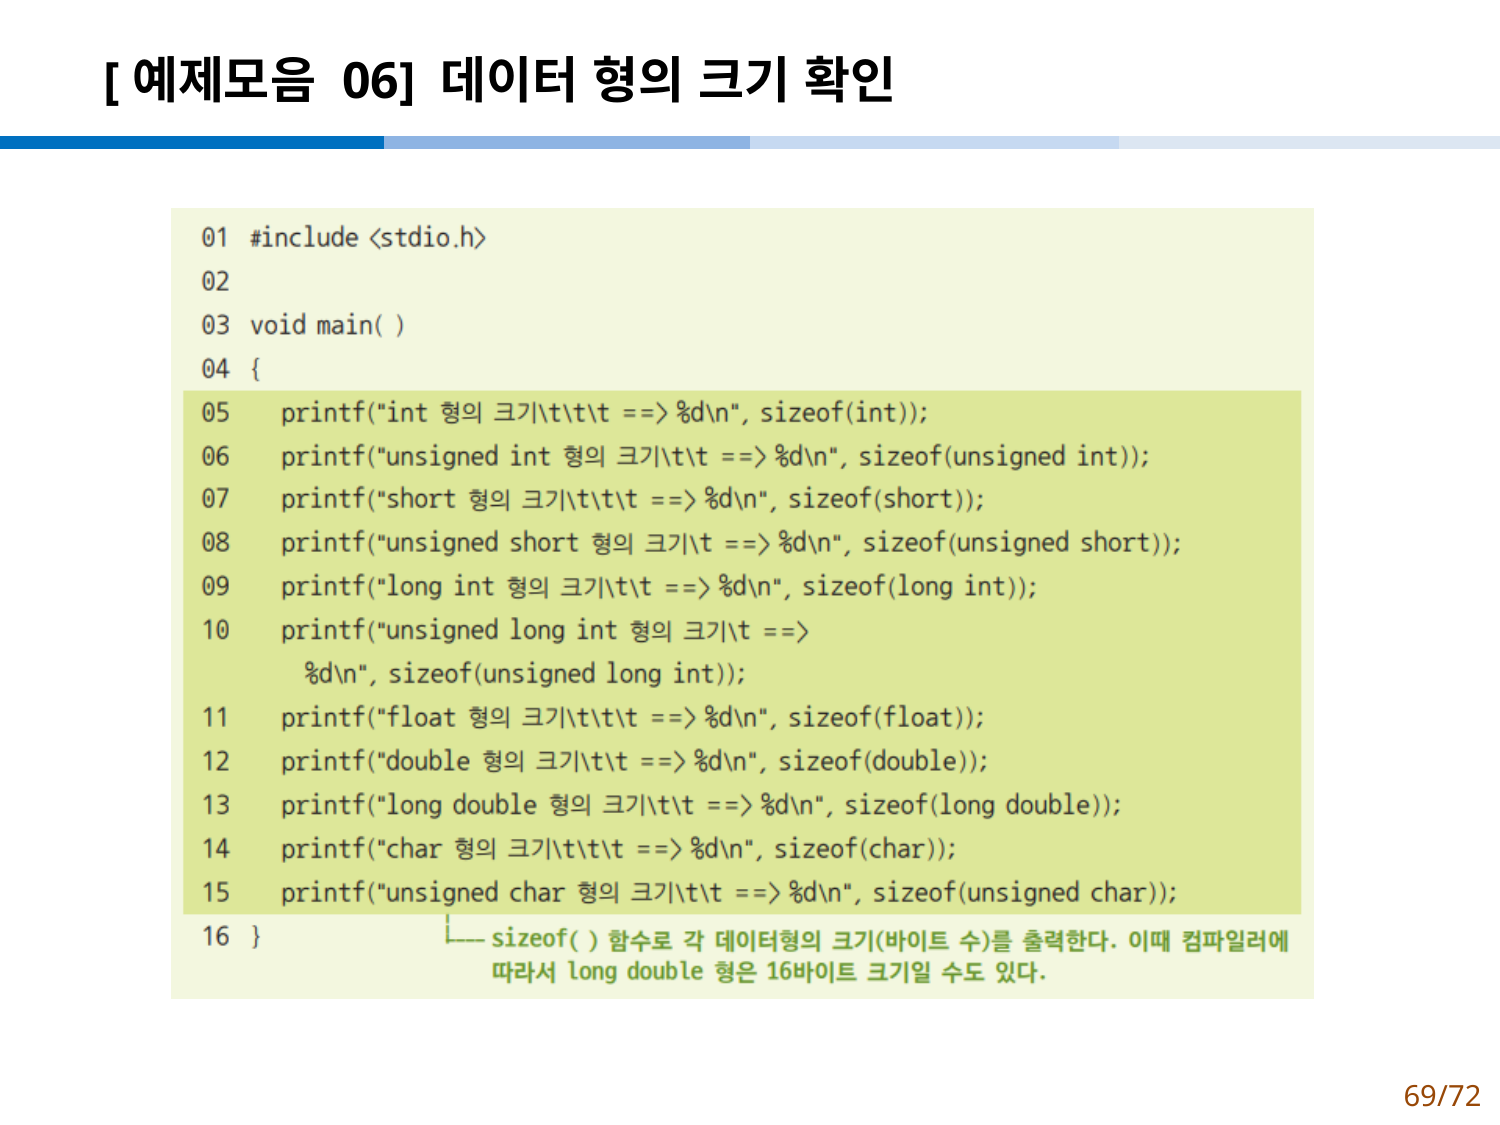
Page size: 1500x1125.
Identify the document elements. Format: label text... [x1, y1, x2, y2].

picture [170, 207, 1314, 999]
title [예제모음 06] 데이터 형의 크기 확인 [88, 32, 1330, 124]
